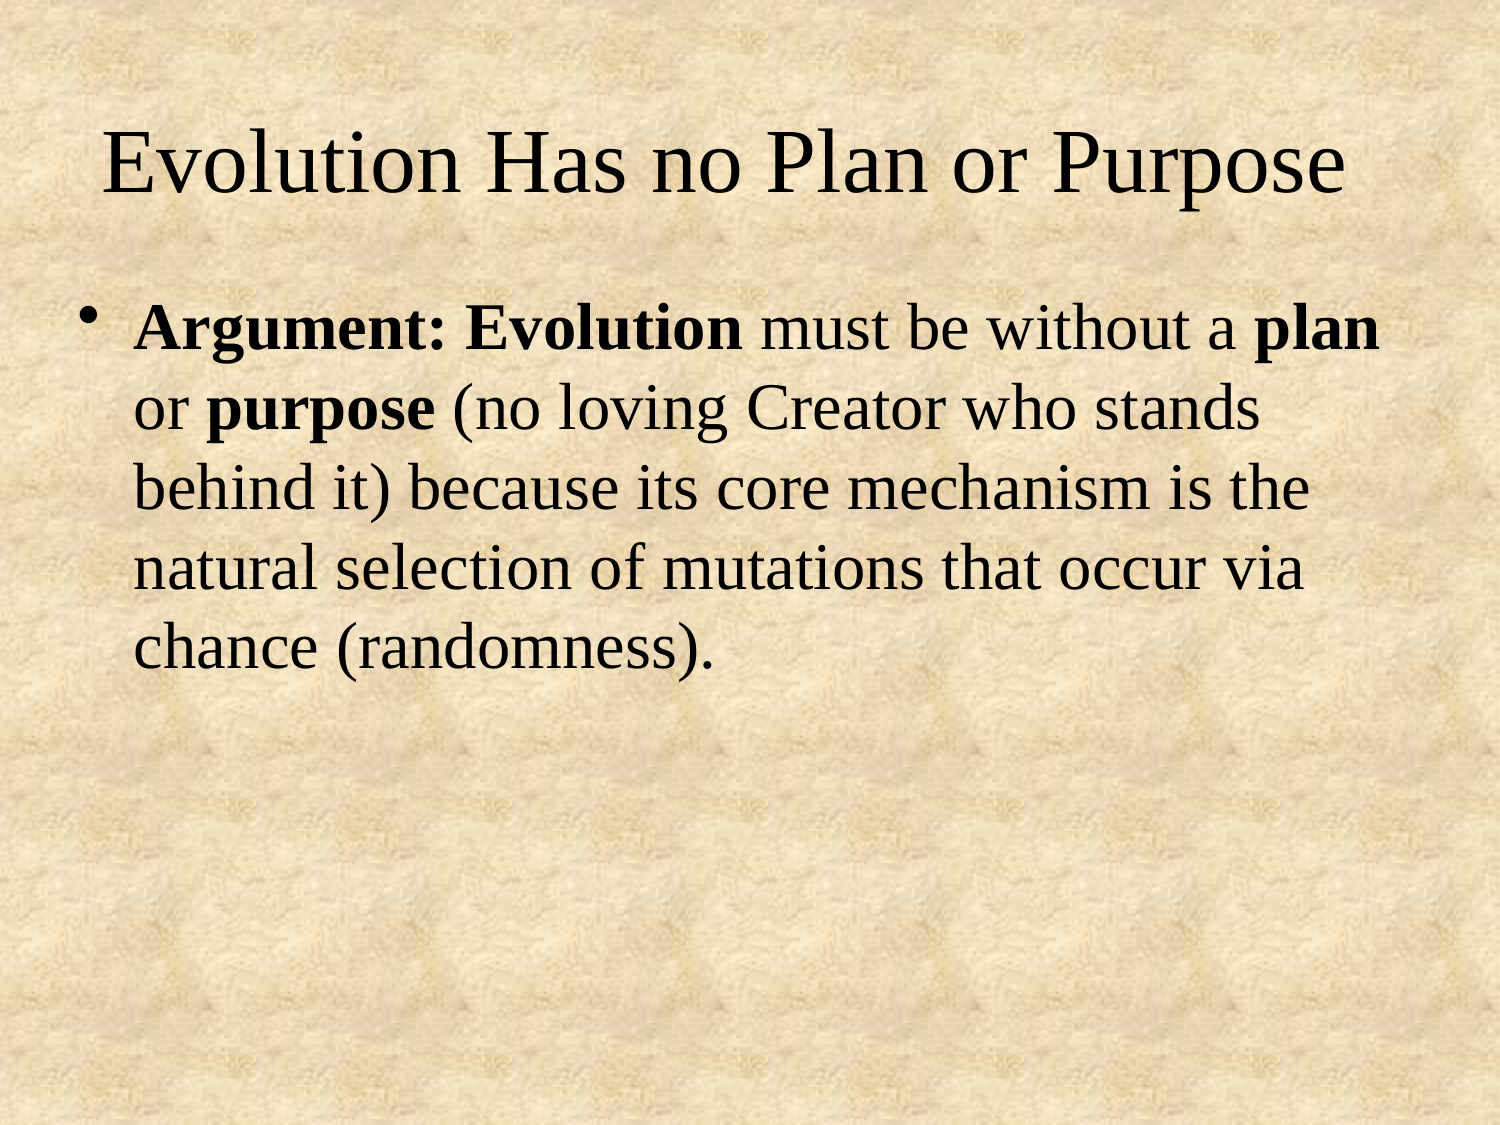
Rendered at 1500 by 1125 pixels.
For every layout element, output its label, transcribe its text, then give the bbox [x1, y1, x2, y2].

title Evolution Has no Plan or Purpose [62, 62, 1388, 250]
list Argument: Evolution must be without a plan or purpose (no loving Creator who stands behind it) because its core mechanism is the natural selection of mutations that occur via chance (randomness). [62, 275, 1438, 950]
picture [0, 0, 1500, 1125]
